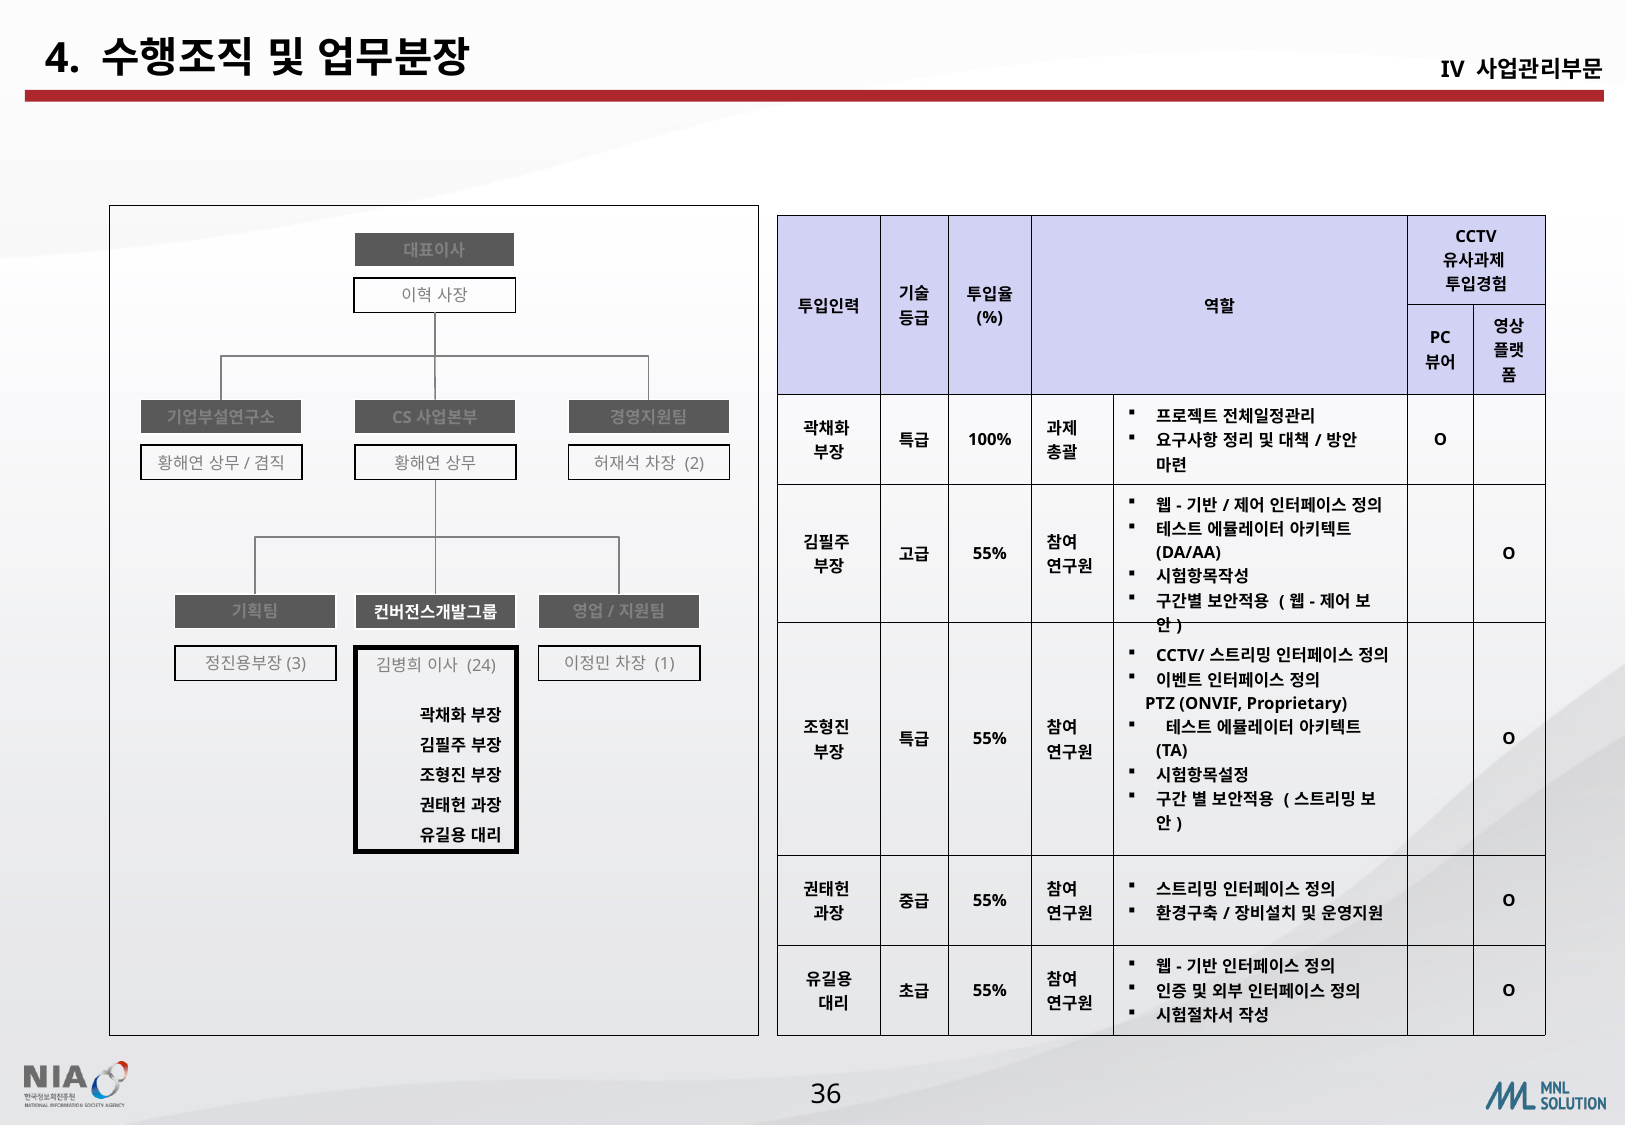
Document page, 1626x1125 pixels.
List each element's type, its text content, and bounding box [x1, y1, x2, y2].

table_cell 참여 연구원 [1032, 485, 1113, 622]
table_cell O [1474, 623, 1545, 855]
table_cell 권태헌 과장 [778, 856, 880, 945]
table_header CCTV 유사과제 투입경험 [1408, 216, 1545, 304]
table_cell 과제 총괄 [1032, 395, 1113, 484]
table_cell 참여 연구원 [1032, 623, 1113, 855]
picture [0, 0, 1626, 1125]
table_cell 유길용 대리 [778, 946, 880, 1035]
table_cell CCTV/스트리밍 인터페이스 정의 이벤트 인터페이스 정의 PTZ (ONVIF, Proprietary) 테스트 에뮬레이터 아키텍트 (TA) 시험항목설정 구간 별 보안적용 (스트리밍 보안) [1114, 623, 1407, 855]
table_cell 곽채화 부장 [778, 395, 880, 484]
table_cell O [1474, 485, 1545, 622]
text_box [108, 205, 759, 1035]
table_cell [1408, 856, 1473, 945]
table_header 투입인력 [778, 216, 880, 394]
table_cell PC 뷰어 [1408, 305, 1473, 394]
table_cell 55% [949, 946, 1031, 1035]
table_header 투입율 (%) [949, 216, 1031, 394]
text_box IV 사업관리부문 [915, 54, 1604, 83]
table_cell 웹-기반/제어 인터페이스 정의 테스트 에뮬레이터 아키텍트 (DA/AA) 시험항목작성 구간별 보안적용 (웹-제어 보안) [1114, 485, 1407, 622]
table_cell 55% [949, 856, 1031, 945]
table_cell 프로젝트 전체일정관리 요구사항 정리 및 대책/방안 마련 [1114, 395, 1407, 484]
table_cell 중급 [881, 856, 948, 945]
table_cell 영상 플랫폼 [1474, 305, 1545, 394]
table_cell 100% [949, 395, 1031, 484]
table_cell 참여 연구원 [1032, 946, 1113, 1035]
table_cell 특급 [881, 623, 948, 855]
table_cell 고급 [881, 485, 948, 622]
table_cell 웹-기반 인터페이스 정의 인증 및 외부 인터페이스 정의 시험절차서 작성 [1114, 946, 1407, 1035]
table_cell [1408, 623, 1473, 855]
table_cell 55% [949, 485, 1031, 622]
table_cell O [1474, 856, 1545, 945]
table_cell 김필주 부장 [778, 485, 880, 622]
table_cell [1408, 946, 1473, 1035]
table_cell O [1474, 946, 1545, 1035]
table_cell 스트리밍 인터페이스 정의 환경구축/장비설치 및 운영지원 [1114, 856, 1407, 945]
table_cell 참여 연구원 [1032, 856, 1113, 945]
table_cell [1474, 395, 1545, 484]
table_header 기술 등급 [881, 216, 948, 394]
table_cell 특급 [881, 395, 948, 484]
table_cell 초급 [881, 946, 948, 1035]
table_cell 조형진 부장 [778, 623, 880, 855]
table_header 역할 [1032, 216, 1407, 394]
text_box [140, 231, 730, 855]
table_cell 55% [949, 623, 1031, 855]
text_box 4. 수행조직 및 업무분장 [44, 30, 710, 81]
table_cell O [1408, 395, 1473, 484]
table_cell [1408, 485, 1473, 622]
